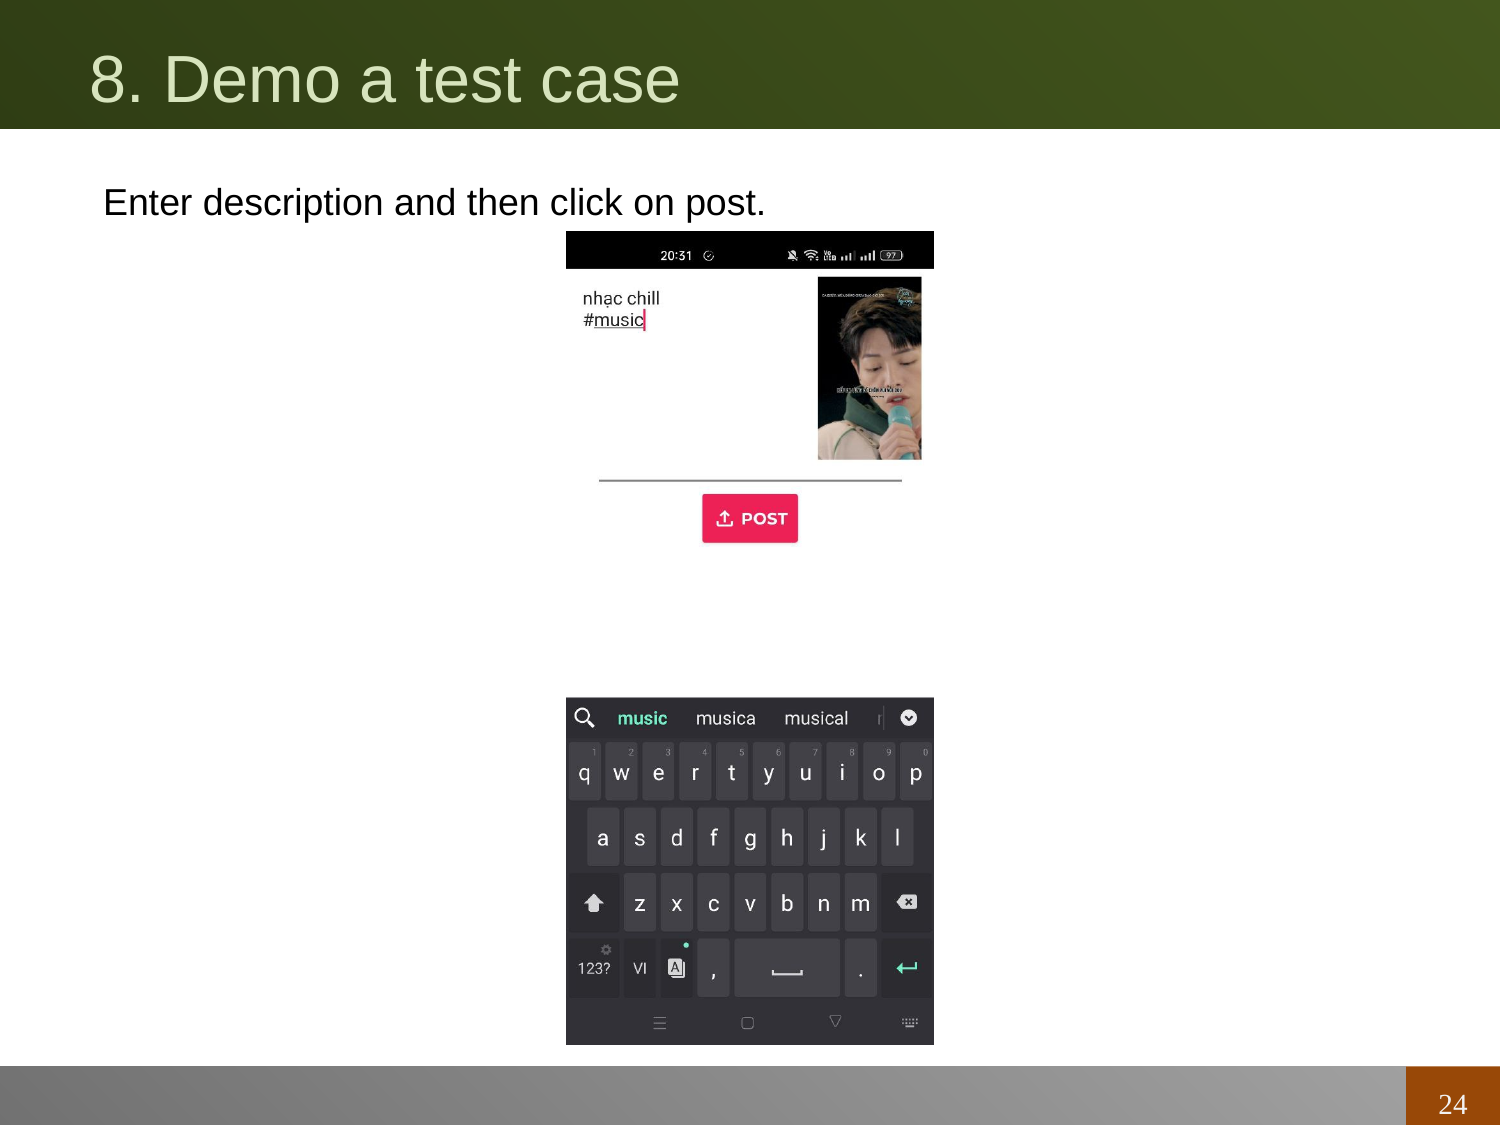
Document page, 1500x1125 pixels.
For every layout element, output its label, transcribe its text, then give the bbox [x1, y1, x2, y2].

text_box Enter description and then click on post. [88, 170, 1128, 231]
title 8. Demo a test case [75, 23, 1425, 129]
picture [566, 230, 934, 1046]
